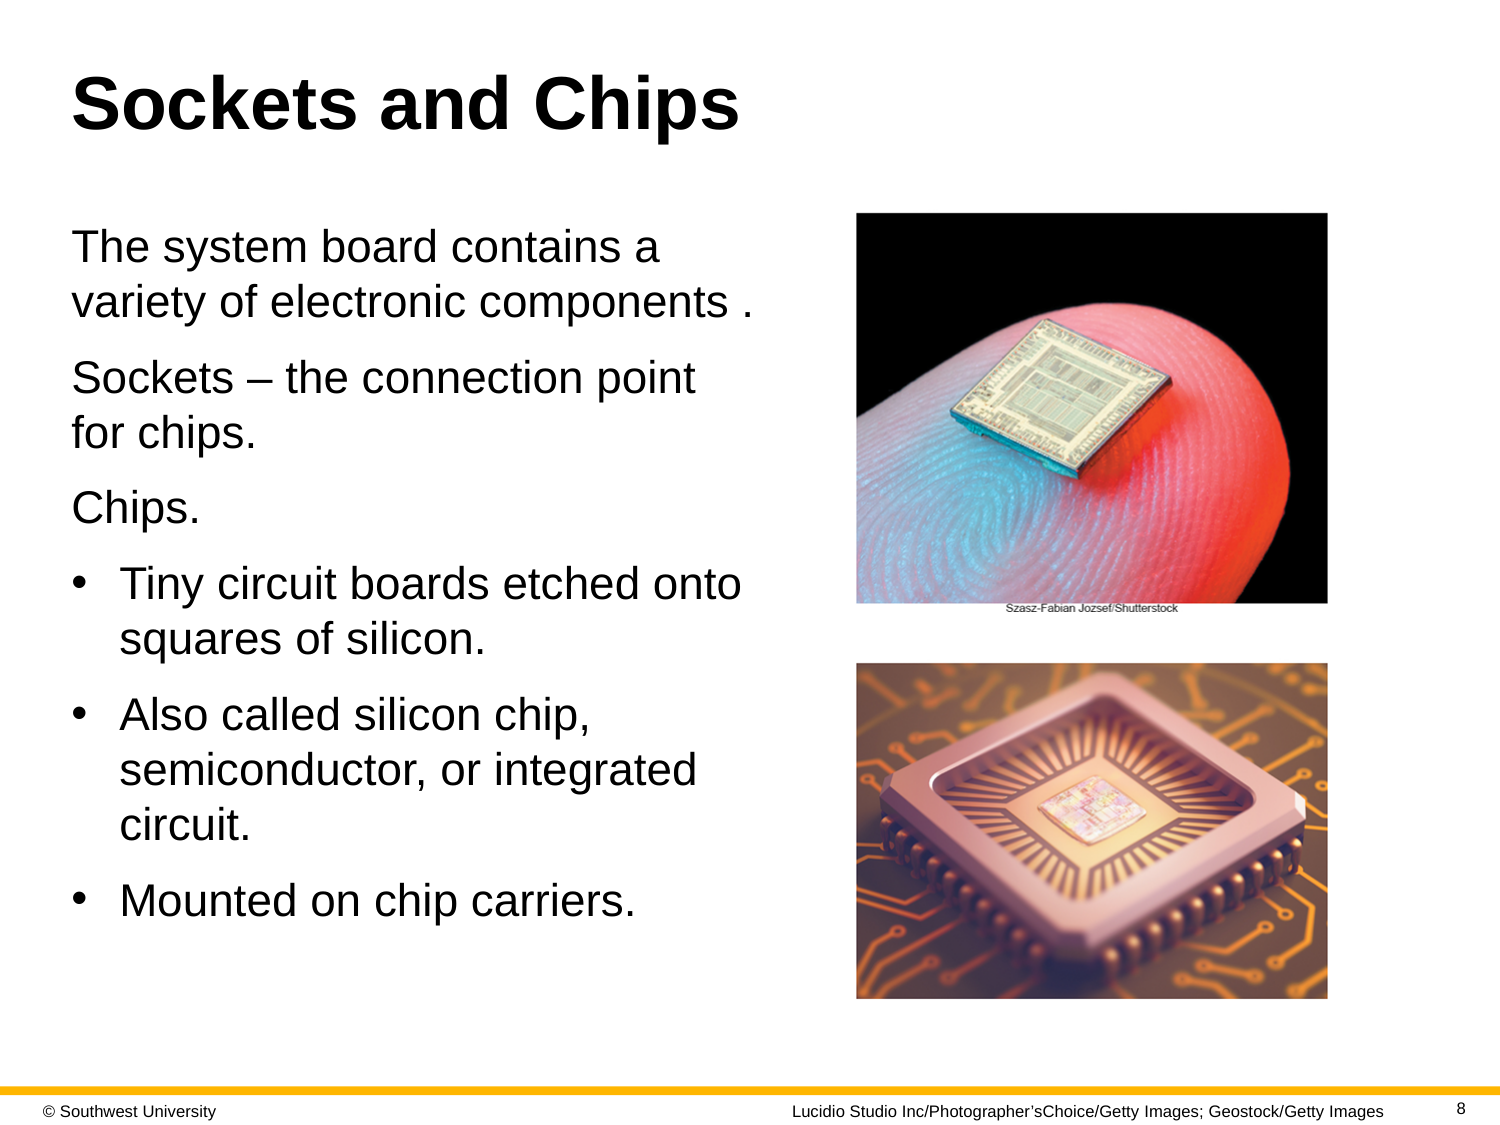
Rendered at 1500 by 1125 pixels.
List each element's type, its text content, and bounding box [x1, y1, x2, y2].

title Sockets and Chips [56, 38, 1444, 173]
list Lucidio Studio Inc/Photographer’sChoice/Getty Images; Geostock/Getty Images [256, 1096, 1400, 1125]
picture [855, 658, 1329, 1000]
picture [855, 209, 1329, 612]
list The system board contains a variety of electronic components . Sockets – the connection point for chips. Chips. Tiny circuit boards etched onto squares of silicon. Also called silicon chip, semiconductor, or integrated circuit. Mounted on chip carriers. [56, 209, 770, 969]
slide_number 8 [1415, 1094, 1474, 1122]
